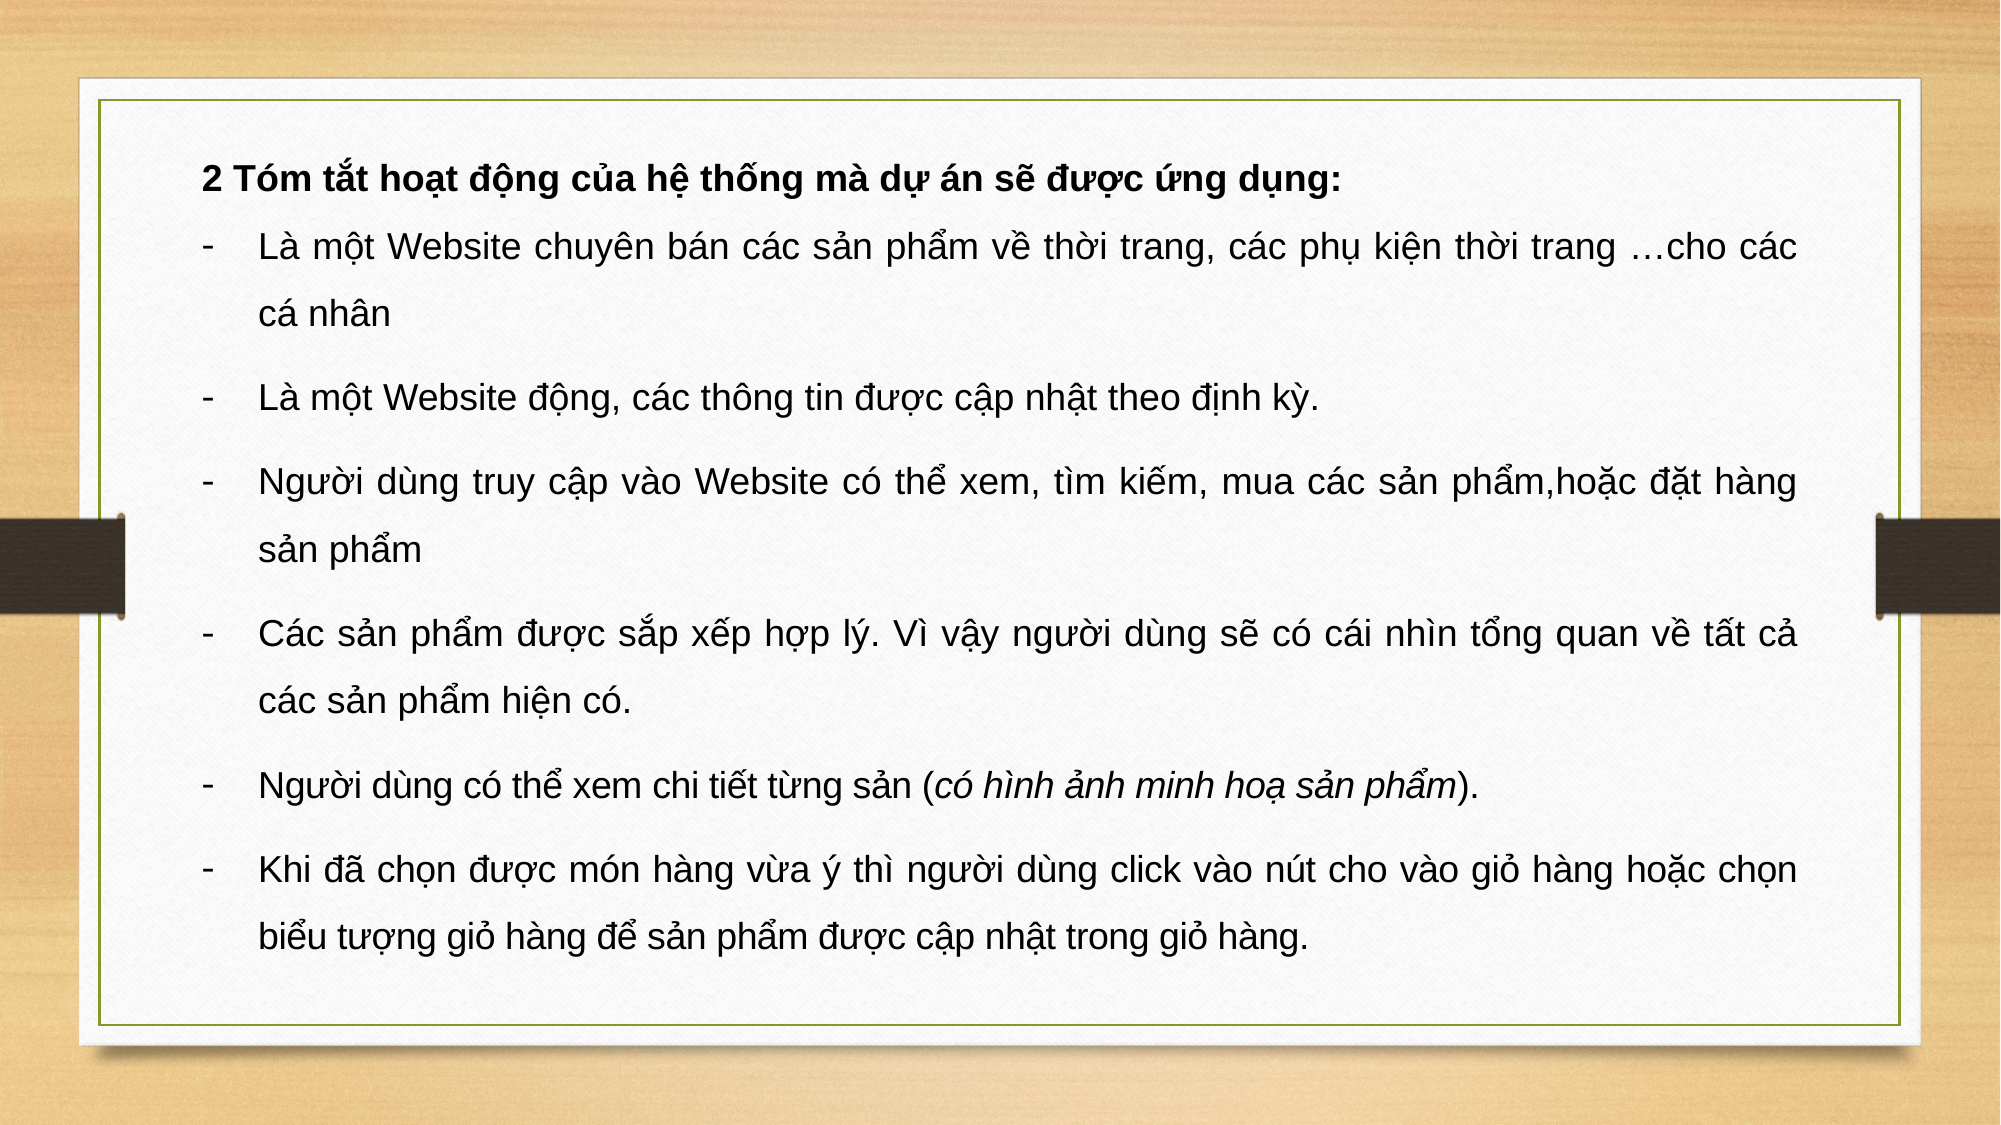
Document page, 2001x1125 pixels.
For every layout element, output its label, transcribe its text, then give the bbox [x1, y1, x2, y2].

text_box 2 Tóm tắt hoạt động của hệ thống mà dự án sẽ được ứng dụng: Là một Website chuyên bán các sản phẩm về thời trang, các phụ kiện thời trang …cho các cá nhân Là một Website động, các thông tin được cập nhật theo định kỳ. Người dùng truy cập vào Website có thể xem, tìm kiếm, mua các sản phẩm,hoặc đặt hàng sản phẩm Các sản phẩm được sắp xếp hợp lý. Vì vậy người dùng sẽ có cái nhìn tổng quan về tất cả các sản phẩm hiện có. Người dùng có thể xem chi tiết từng sản (có hình ảnh minh hoạ sản phẩm). Khi đã chọn được món hàng vừa ý thì người dùng click vào nút cho vào giỏ hàng hoặc chọn biểu tượng giỏ hàng để sản phẩm được cập nhật trong giỏ hàng. [187, 146, 1813, 1027]
picture [0, 0, 2001, 1125]
